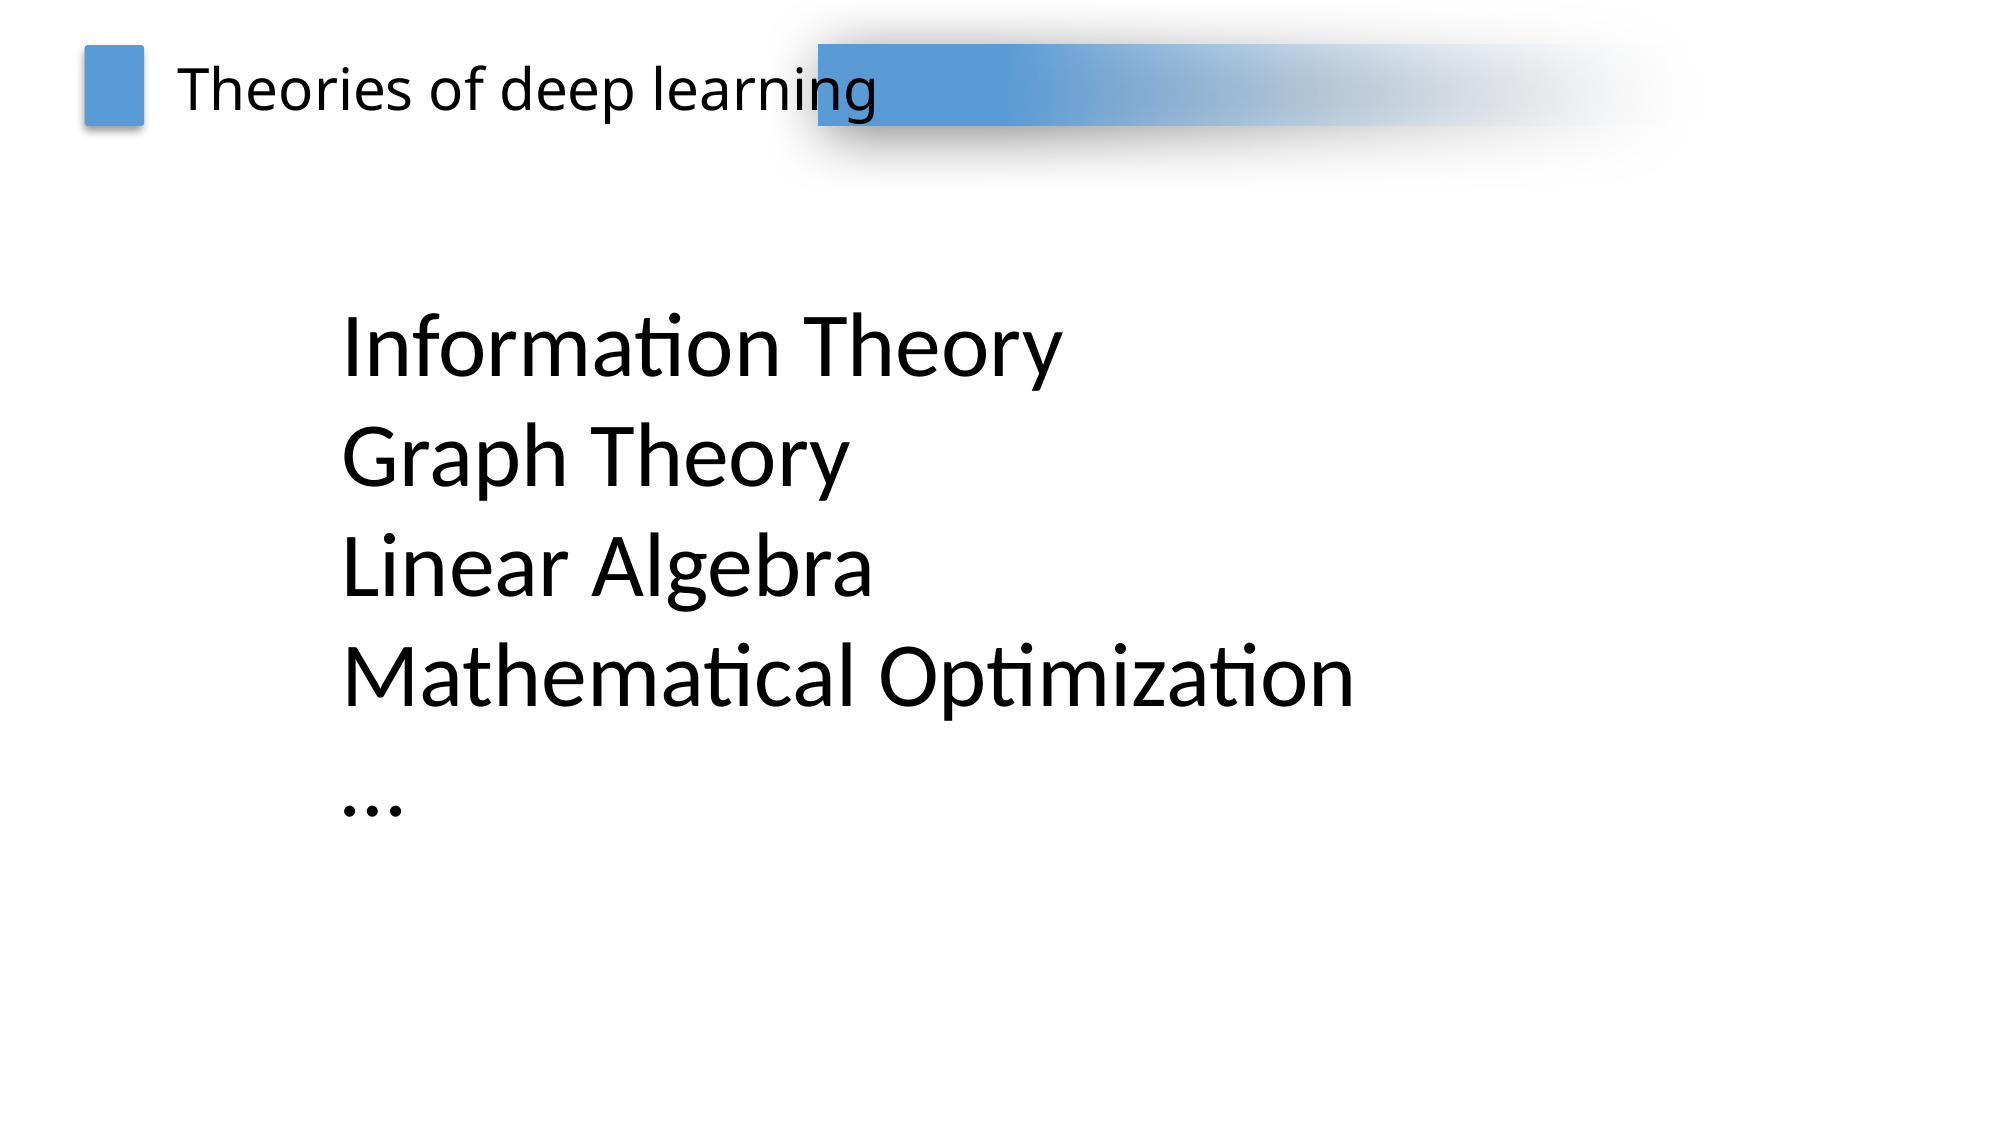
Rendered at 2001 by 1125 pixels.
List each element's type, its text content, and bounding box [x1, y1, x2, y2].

text_box Information Theory Graph Theory Linear Algebra Mathematical Optimization … [326, 277, 1674, 842]
text_box Theories of deep learning [162, 44, 1228, 130]
text_box [83, 44, 146, 127]
text_box [818, 43, 1671, 126]
